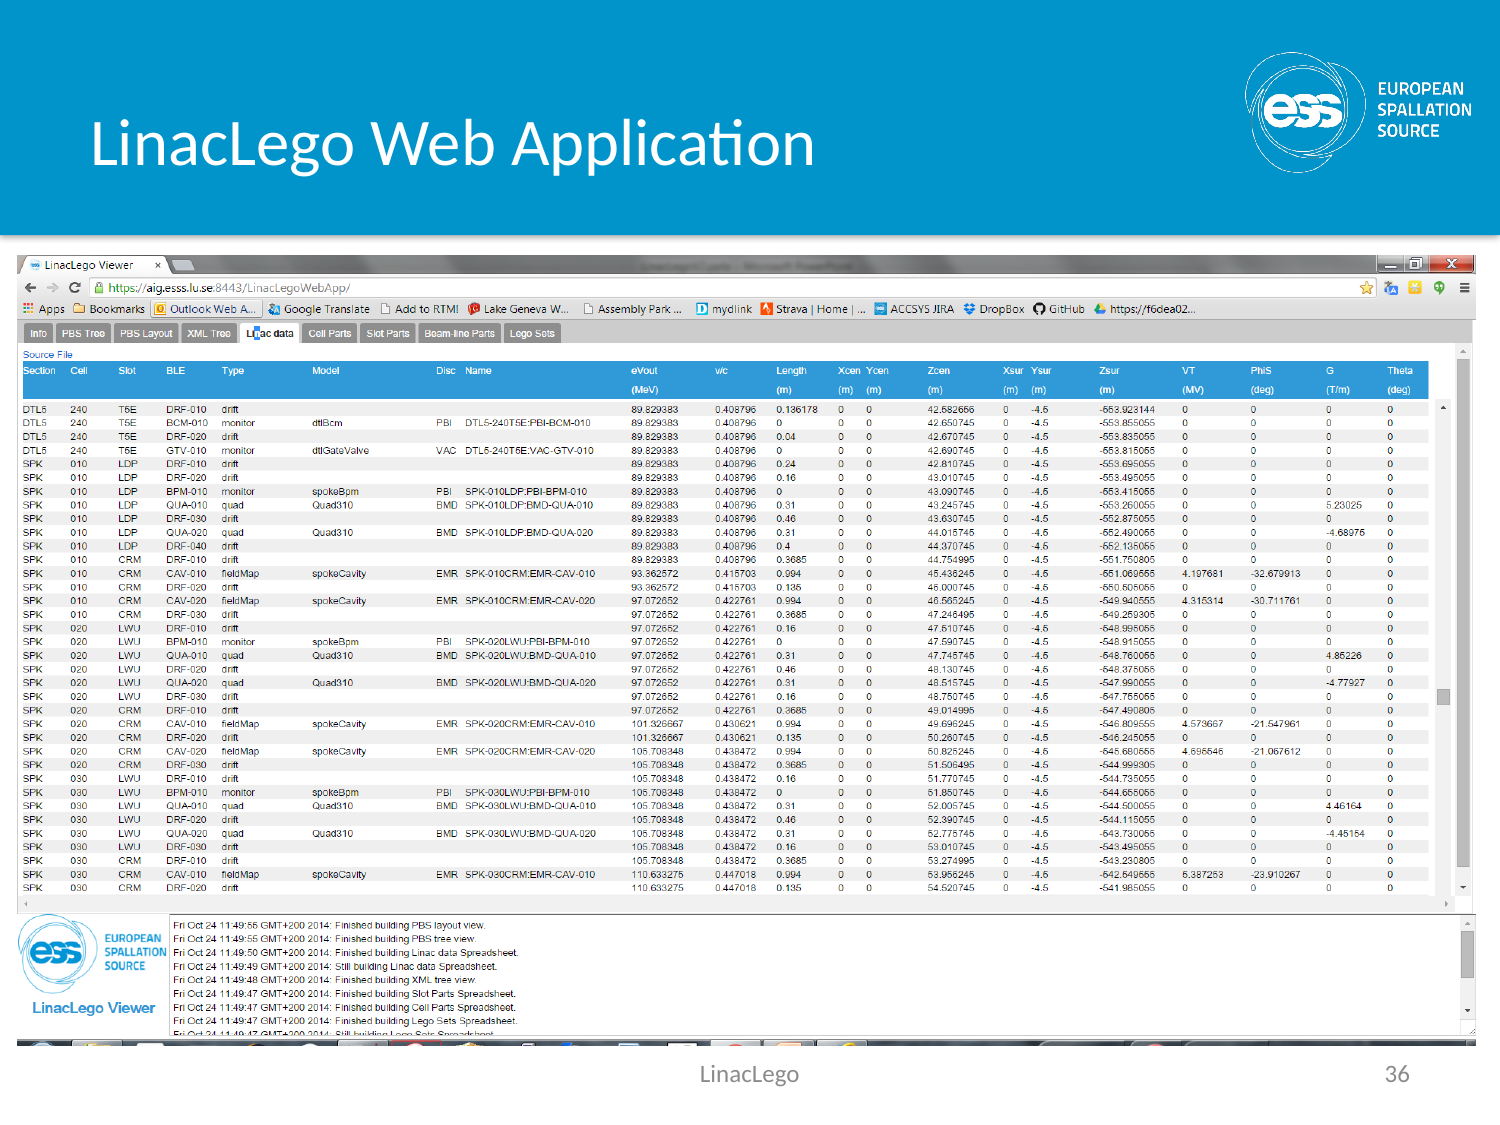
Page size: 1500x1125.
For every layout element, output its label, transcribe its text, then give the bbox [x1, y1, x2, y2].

picture [1422, 125, 1428, 134]
picture [1443, 86, 1450, 93]
picture [1409, 104, 1415, 115]
picture [1264, 94, 1342, 127]
picture [1379, 83, 1385, 94]
picture [1398, 109, 1406, 115]
slide_number 36 [1074, 1054, 1425, 1103]
picture [1454, 83, 1458, 94]
picture [1432, 125, 1438, 136]
picture [1436, 104, 1444, 115]
picture [1400, 83, 1407, 94]
picture [17, 255, 1476, 1046]
title LinacLego Web Application [75, 45, 1247, 233]
footer LinacLego [431, 1054, 1069, 1103]
picture [1418, 104, 1423, 115]
picture [1423, 83, 1430, 94]
picture [1389, 104, 1393, 115]
